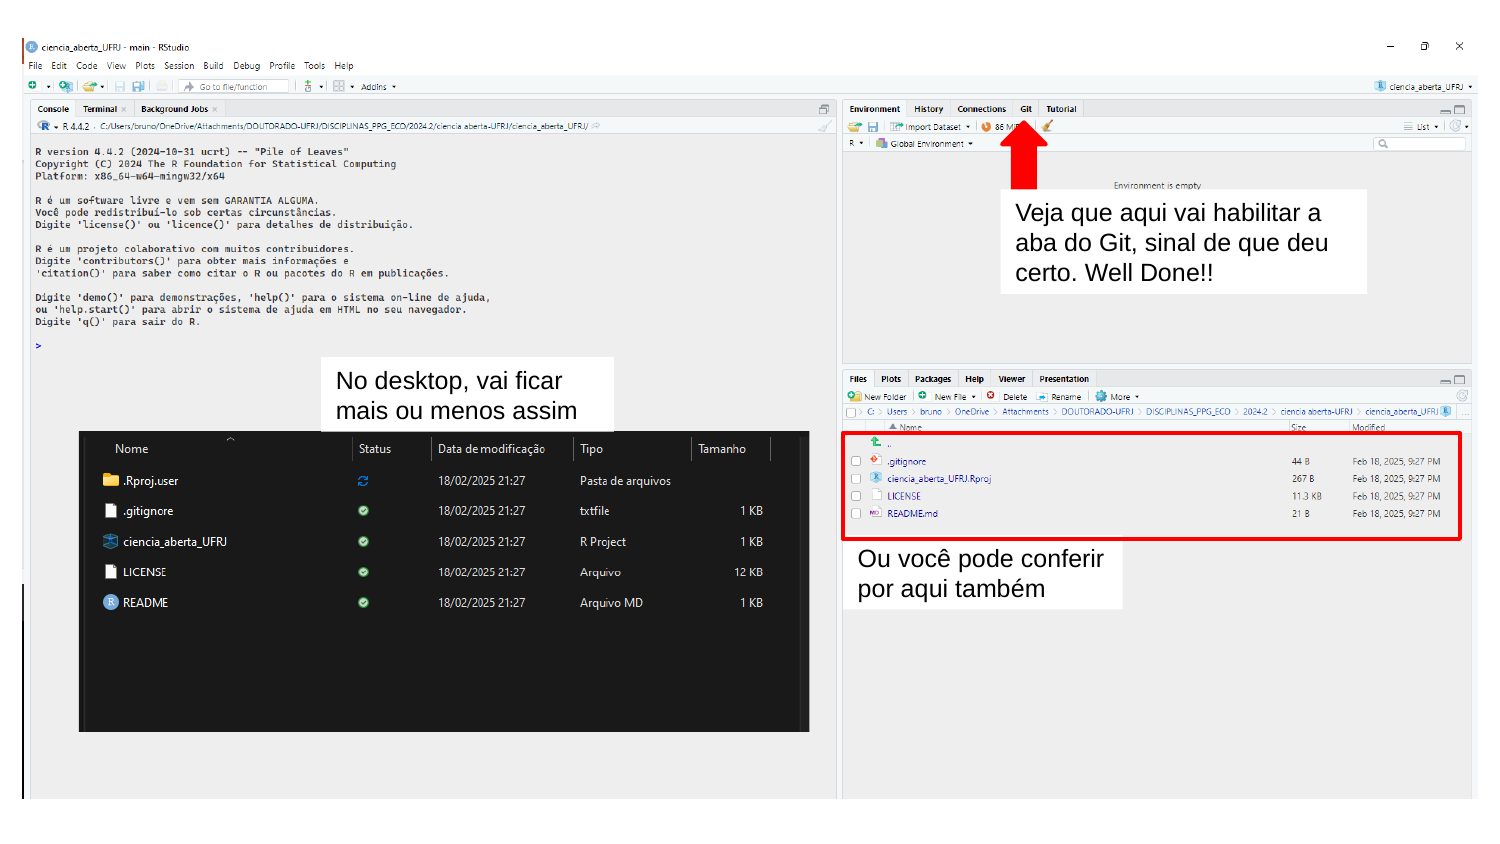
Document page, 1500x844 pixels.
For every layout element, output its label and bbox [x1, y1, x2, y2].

picture [21, 38, 1479, 799]
